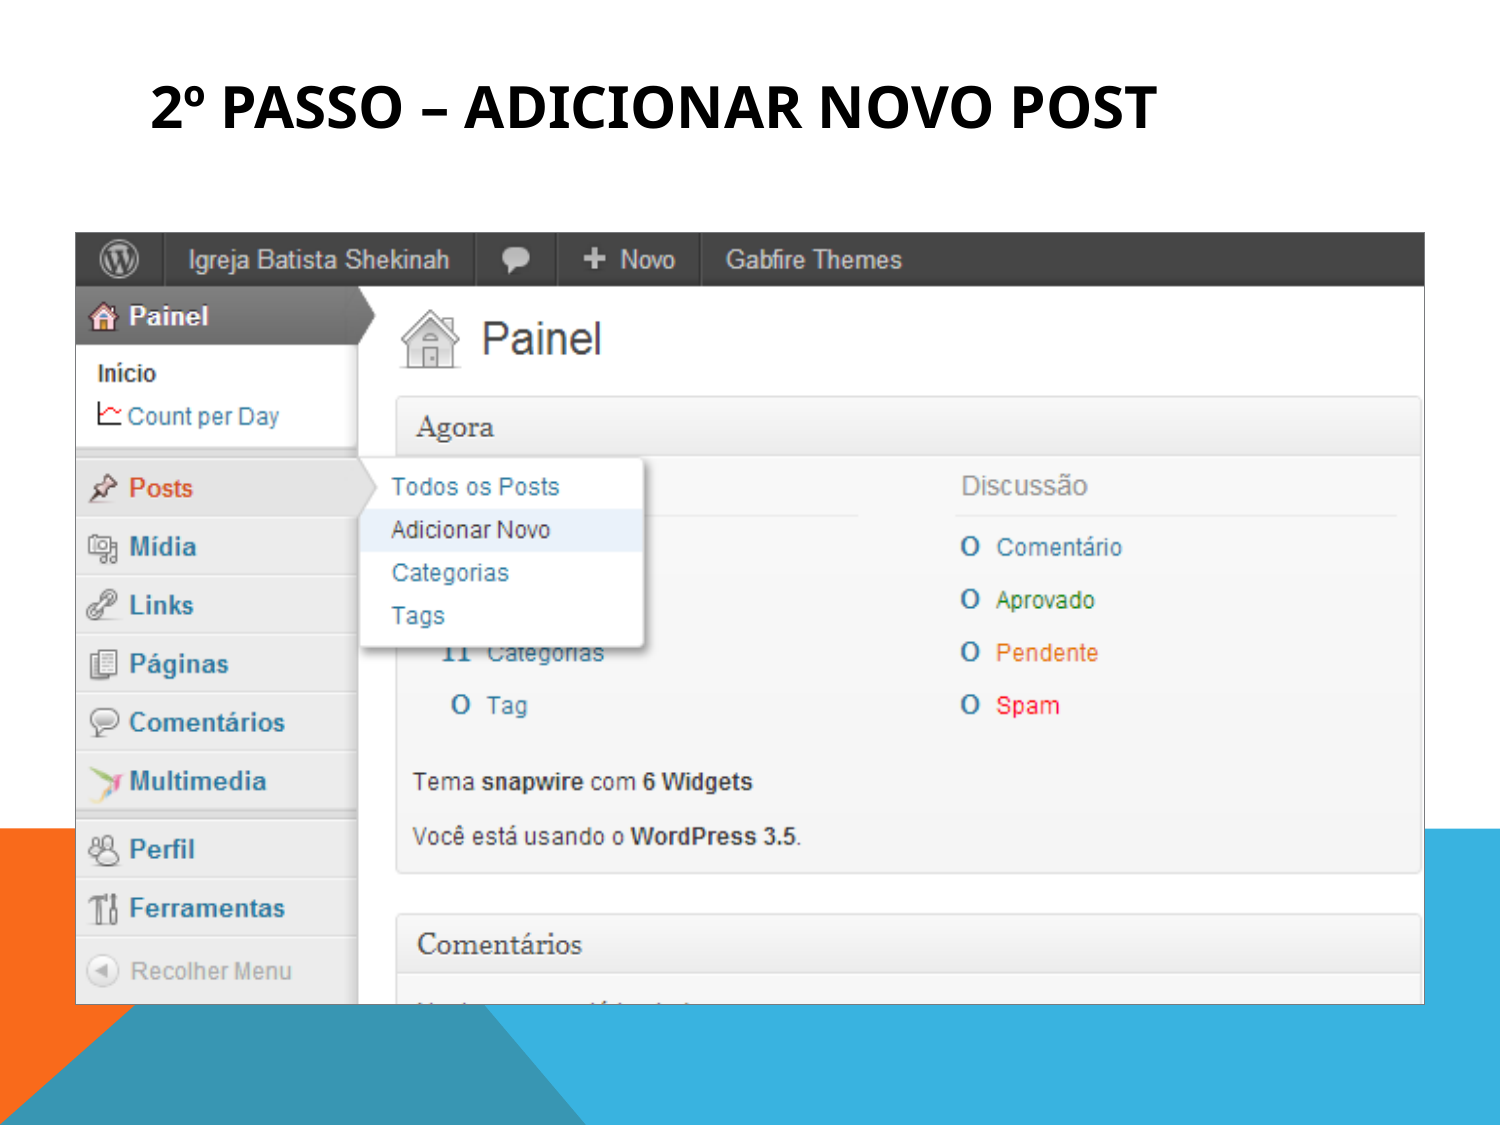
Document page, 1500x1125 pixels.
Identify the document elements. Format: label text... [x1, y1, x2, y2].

picture [74, 232, 1426, 1006]
title 2º Passo – Adicionar novo post [135, 60, 1369, 150]
